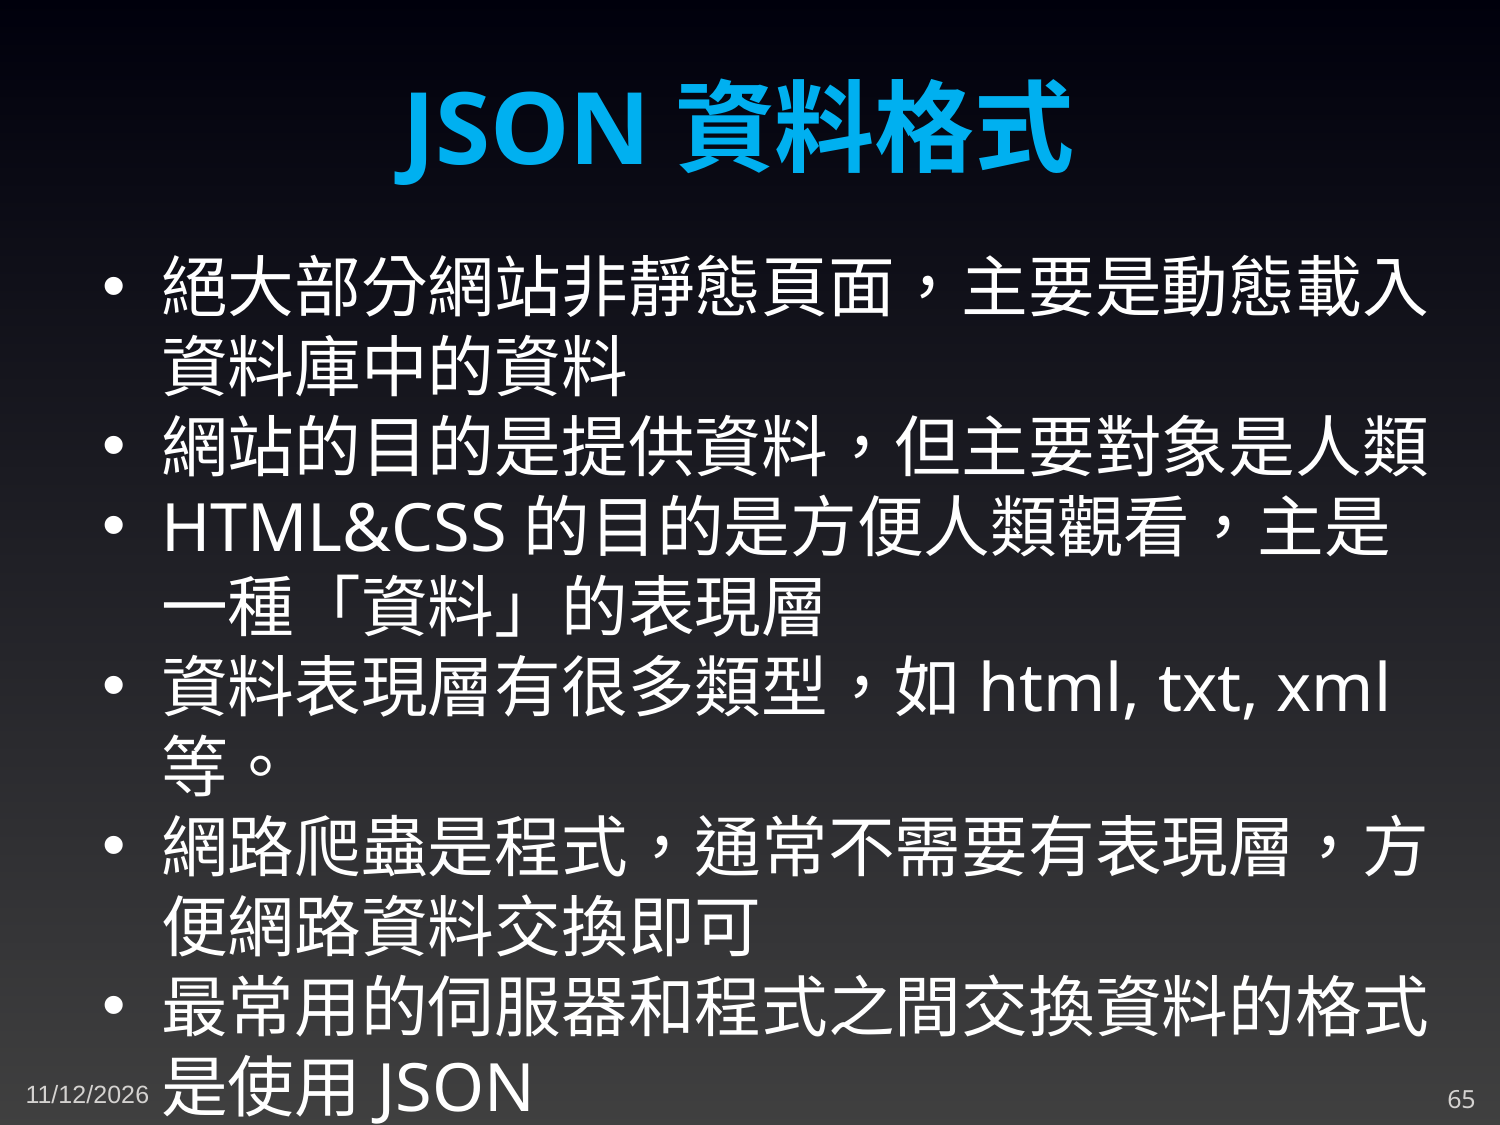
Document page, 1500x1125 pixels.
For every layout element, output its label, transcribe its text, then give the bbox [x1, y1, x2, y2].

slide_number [10, 1075, 87, 1117]
slide_number 65 [1450, 1075, 1491, 1117]
text_box JSON資料格式 [387, 37, 1350, 200]
text_box 絕大部分網站非靜態頁面，主要是動態載入資料庫中的資料 網站的目的是提供資料，但主要對象是人類 HTML&CSS的目的是方便人類觀看，主是一種「資料」的表現層 資料表現層有很多類型，如html, txt, xml等。 網路爬蟲是程式，通常不需要有表現層，方便網路資料交換即可 最常用的伺服器和程式之間交換資料的格式是使用JSON [87, 237, 1450, 1125]
